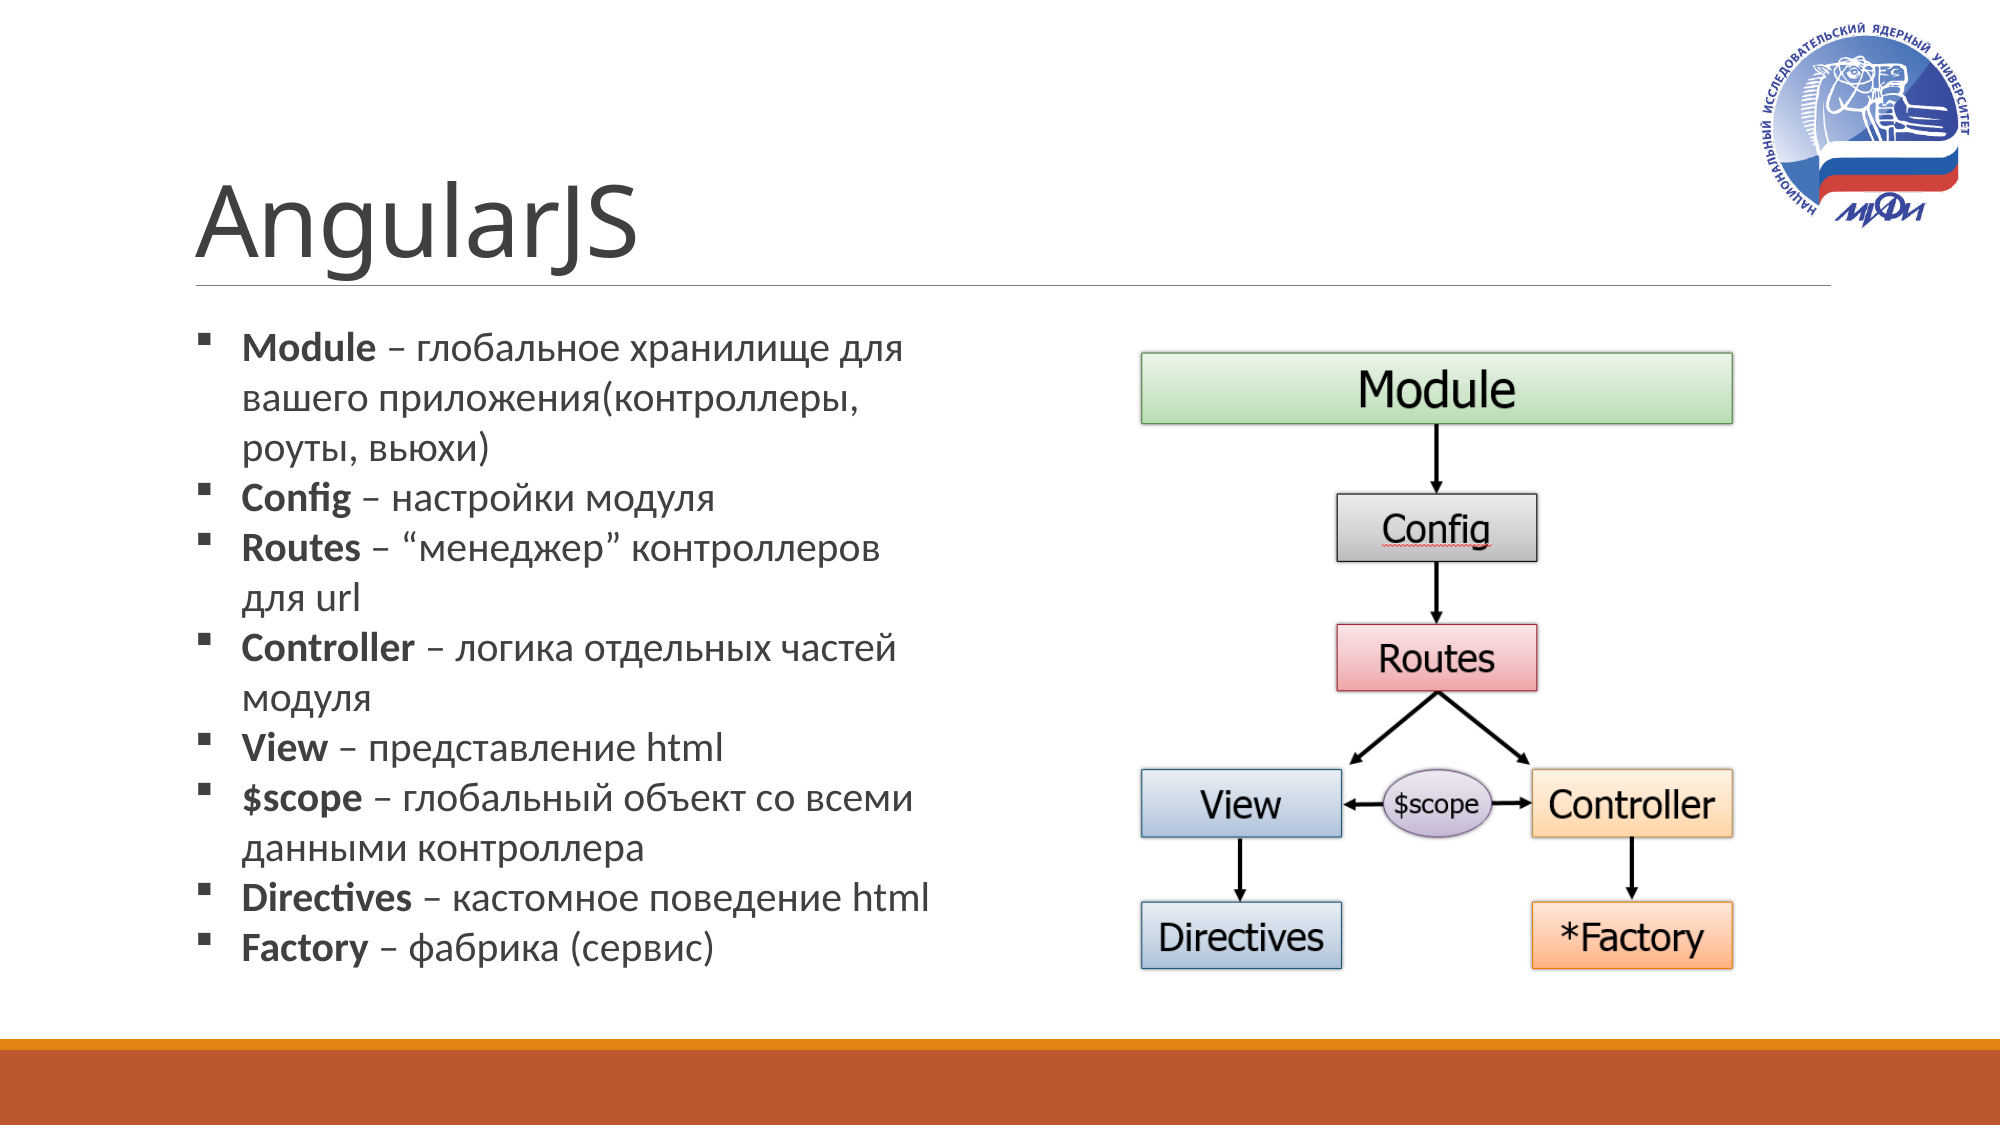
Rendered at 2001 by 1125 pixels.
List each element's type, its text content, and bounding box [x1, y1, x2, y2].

text_box Module – глобальное хранилище для вашего приложения(контроллеры, роуты, вьюхи) Config – настройки модуля Routes – “менеджер” контроллеров для url Controller – логика отдельных частей модуля View – представление html $scope – глобальный объект со всеми данными контроллера Directives – кастомное поведение html Factory – фабрика (сервис) [179, 311, 959, 1022]
picture [1113, 340, 1759, 989]
picture [1757, 19, 1972, 230]
title AngularJS [180, 47, 1830, 285]
